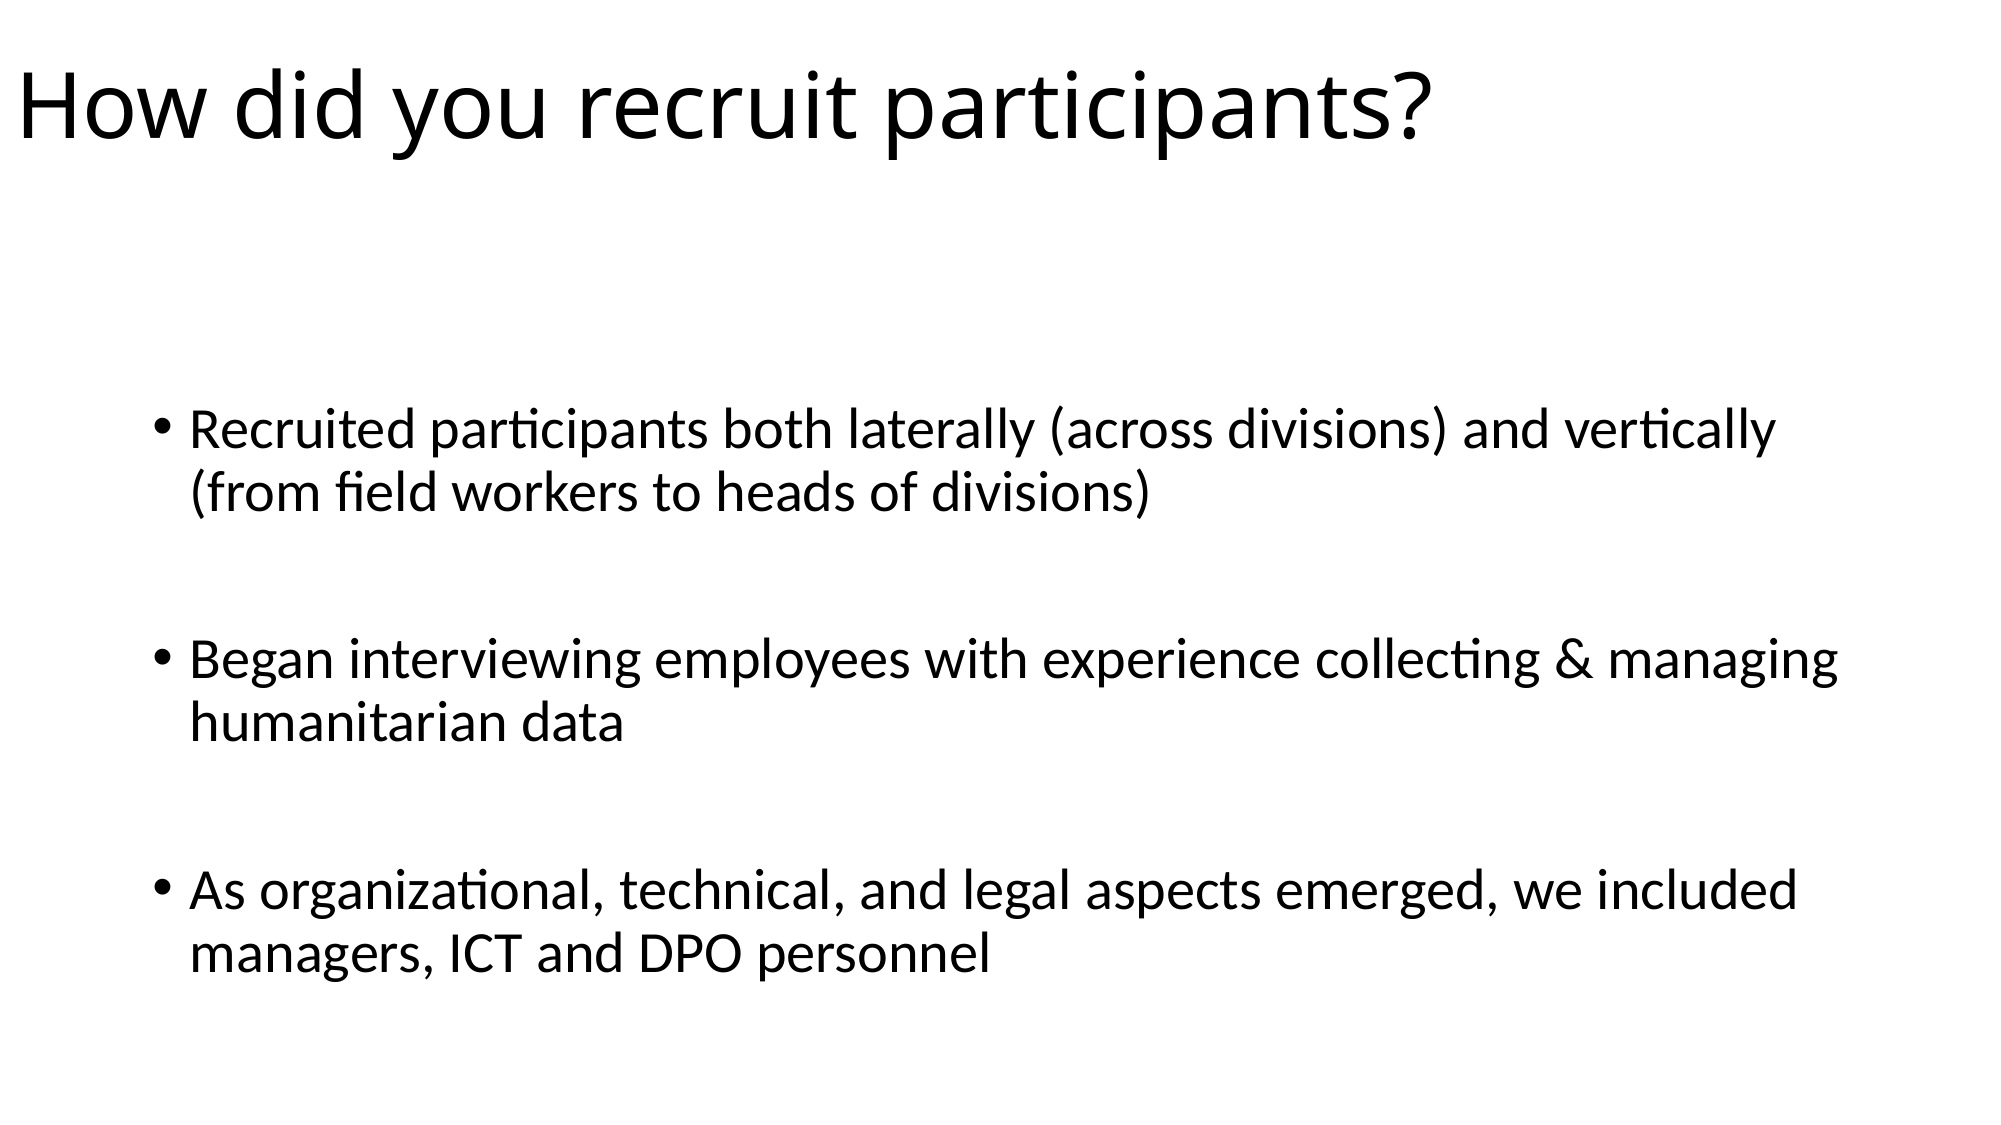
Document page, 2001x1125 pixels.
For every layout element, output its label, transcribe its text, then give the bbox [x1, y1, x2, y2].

list Recruited participants both laterally (across divisions) and vertically (from field workers to heads of divisions) Began interviewing employees with experience collecting & managing humanitarian data As organizational, technical, and legal aspects emerged, we included managers, ICT and DPO personnel [137, 299, 1863, 1014]
title How did you recruit participants? [0, 0, 1725, 218]
